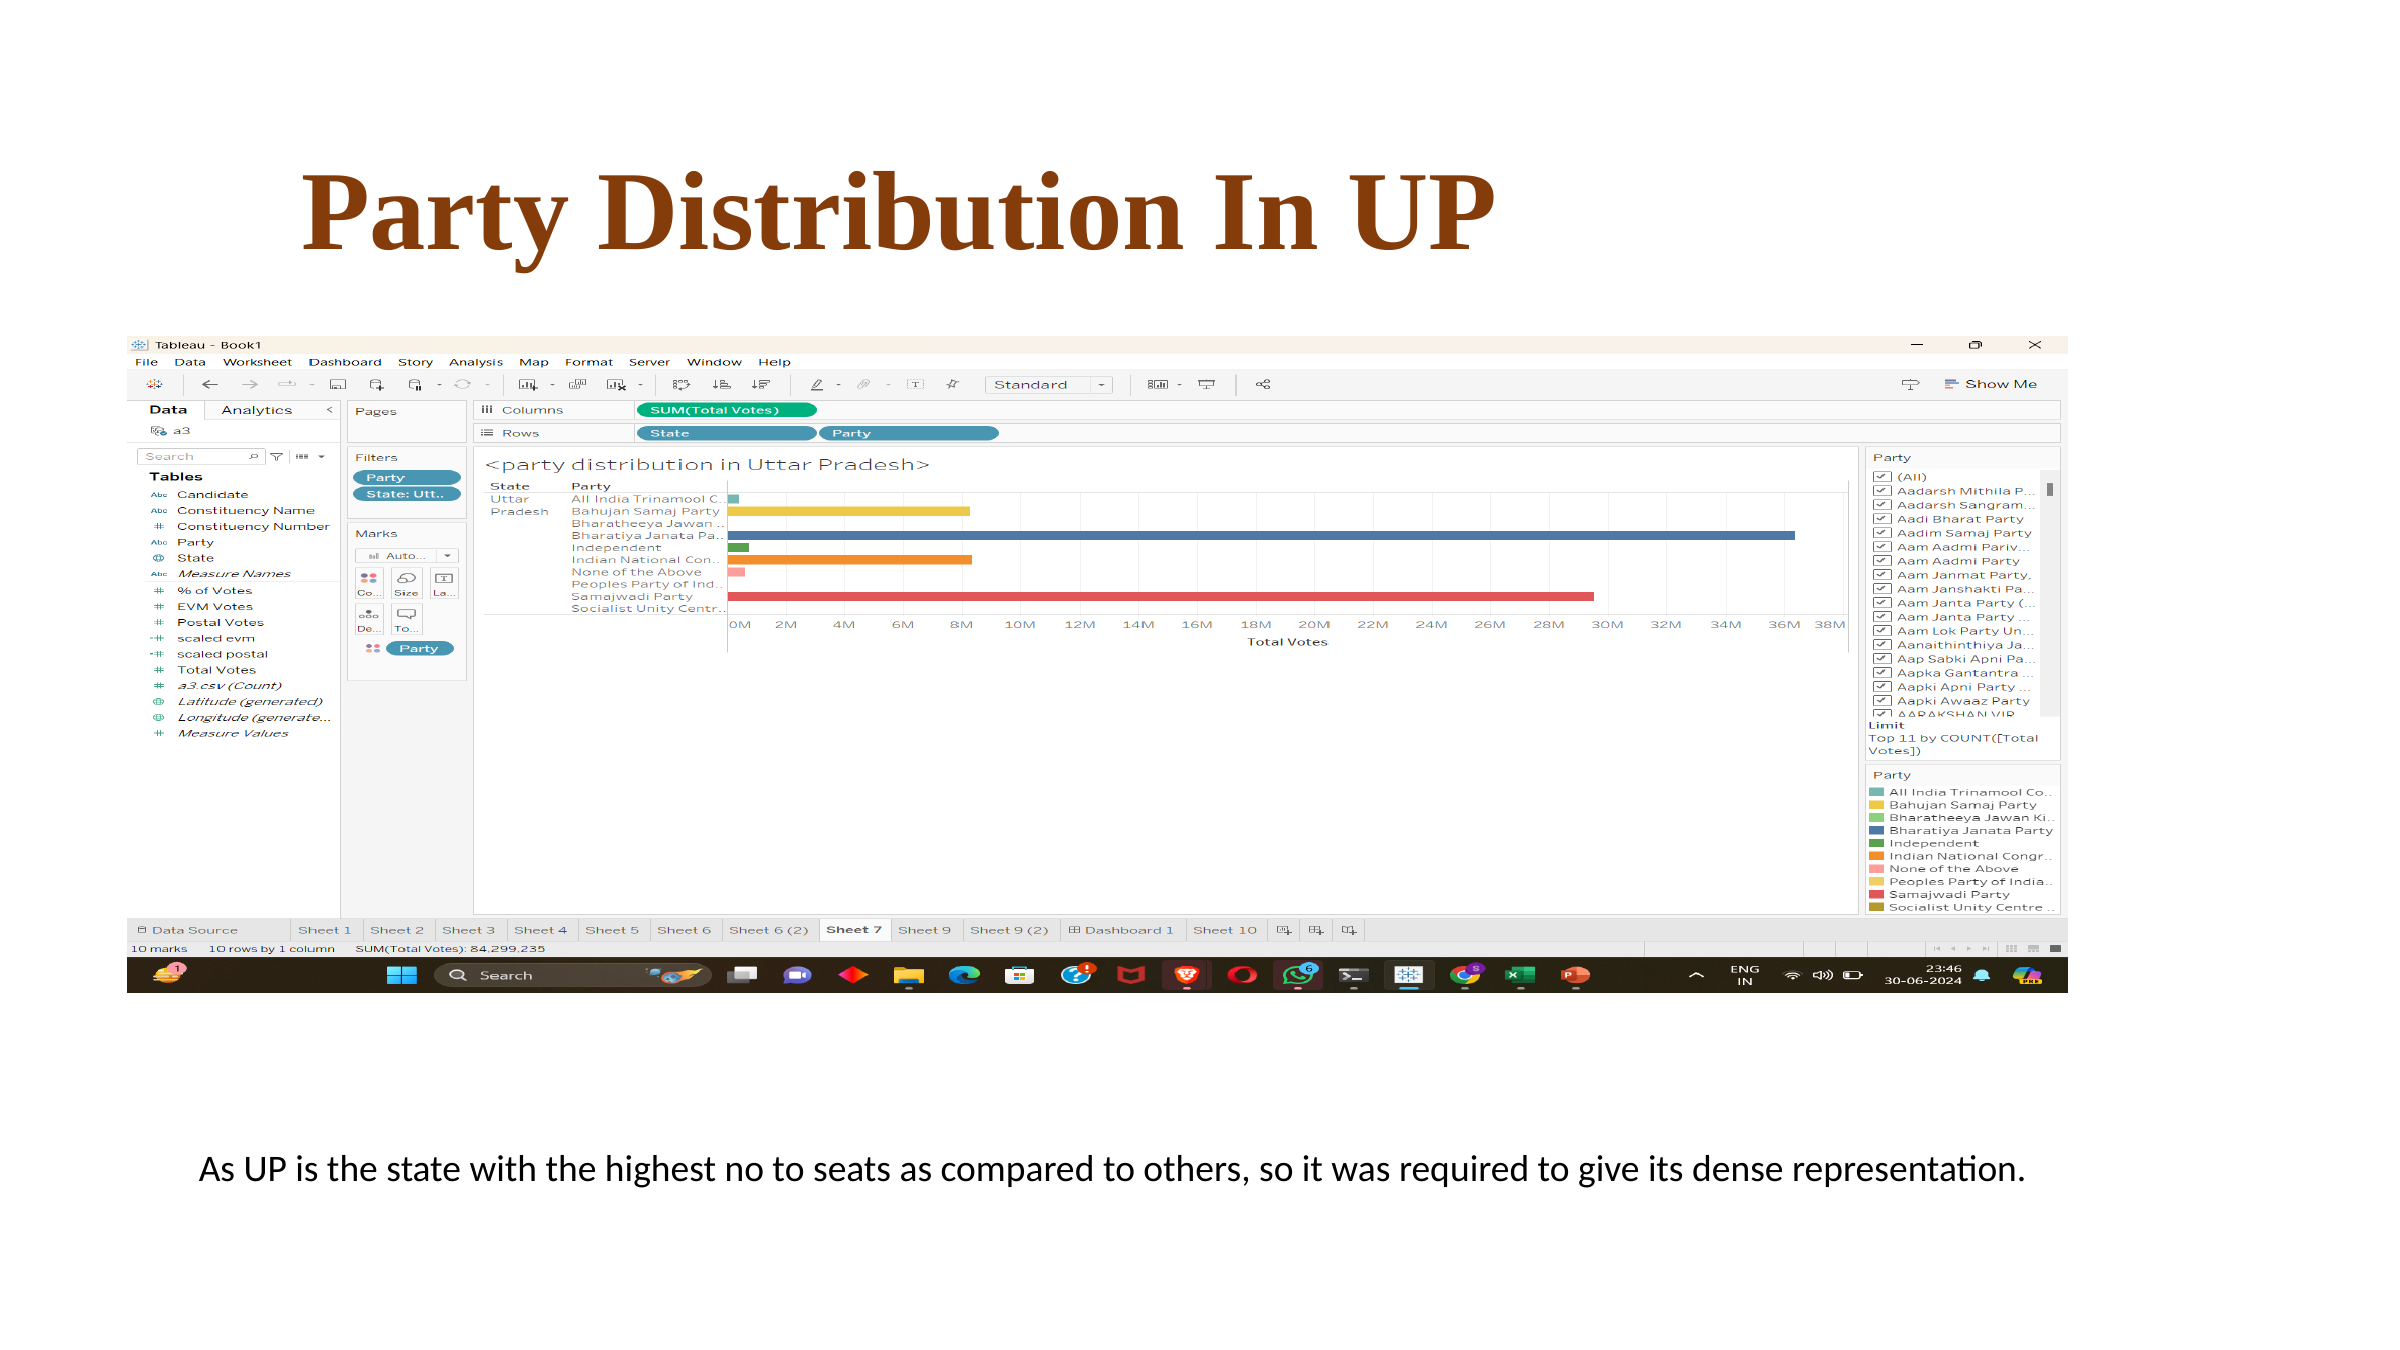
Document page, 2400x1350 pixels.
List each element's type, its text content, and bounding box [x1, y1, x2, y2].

picture [127, 336, 2068, 993]
text_box Party Distribution In UP [286, 129, 1898, 325]
text_box As UP is the state with the highest no to seats as compared to others, so it was required to give its dense representation. [184, 1136, 2128, 1242]
